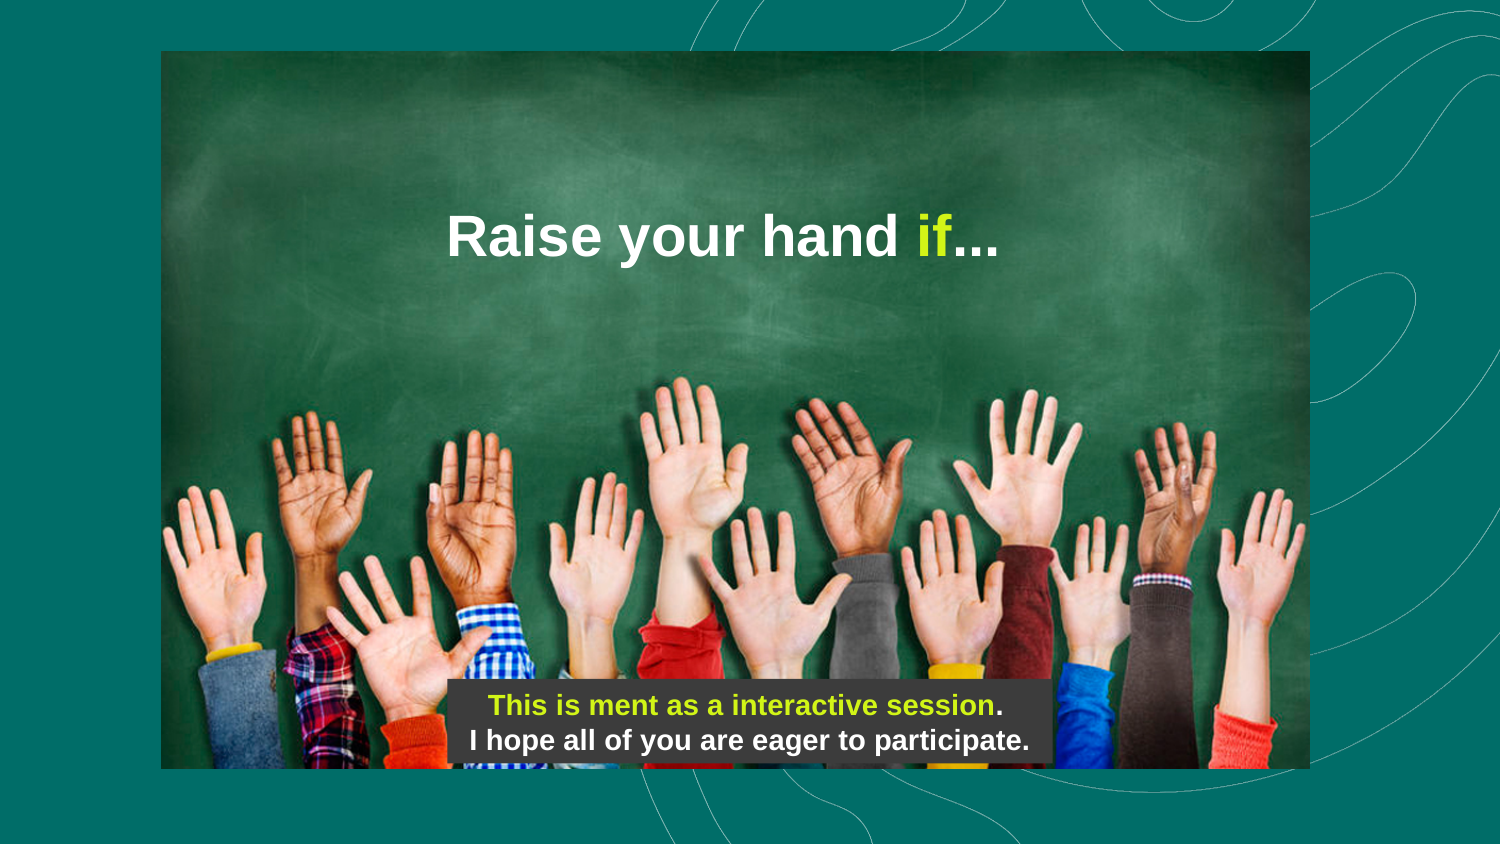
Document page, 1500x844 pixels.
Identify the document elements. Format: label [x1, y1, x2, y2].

picture [160, 0, 1500, 844]
